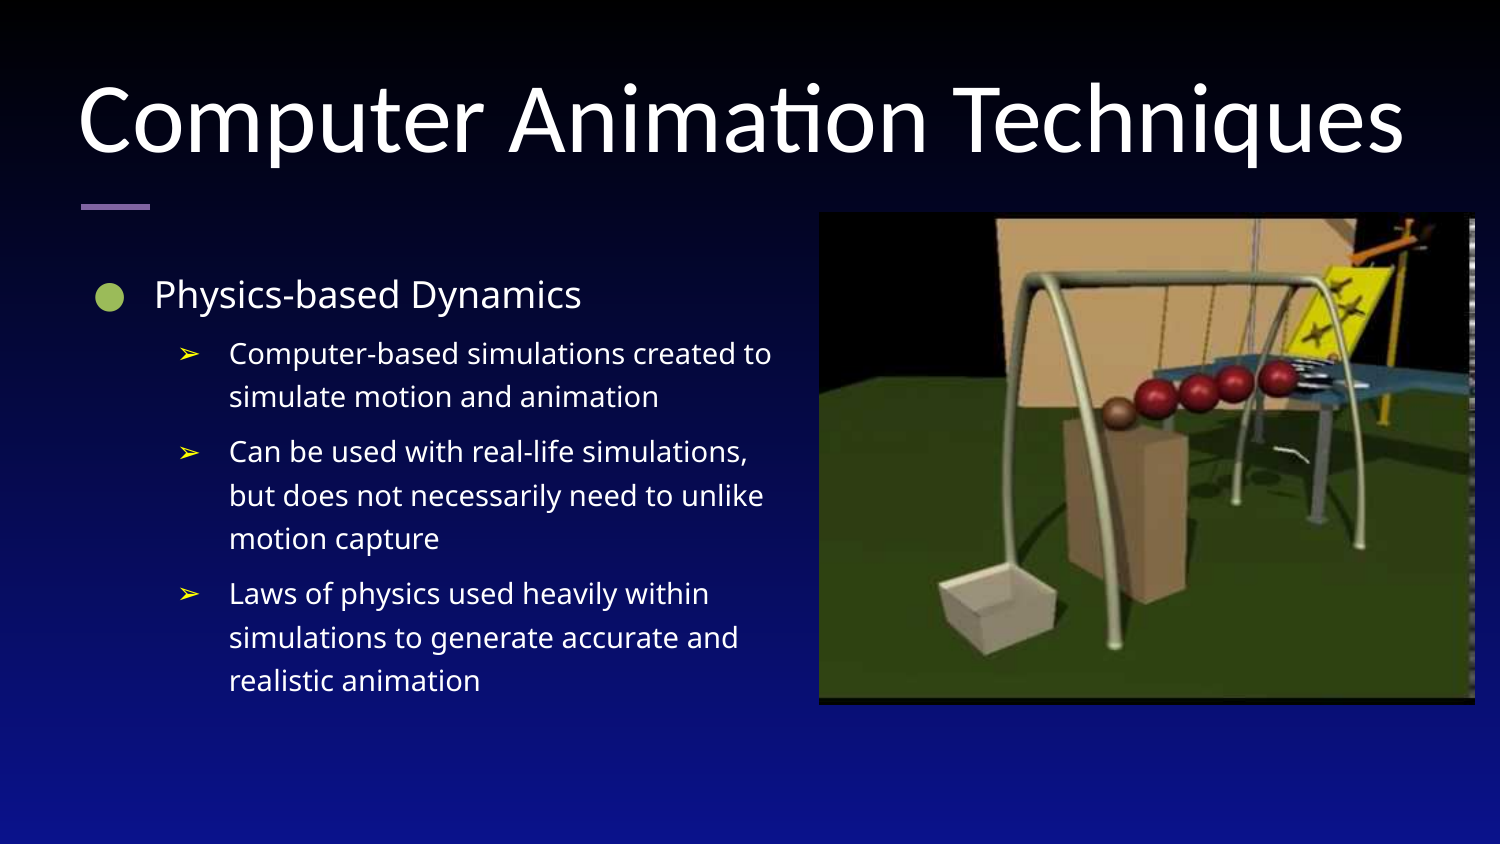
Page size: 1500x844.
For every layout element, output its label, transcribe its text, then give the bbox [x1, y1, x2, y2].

list Physics-based Dynamics Computer-based simulations created to simulate motion and animation Can be used with real-life simulations, but does not necessarily need to unlike motion capture Laws of physics used heavily within simulations to generate accurate and realistic animation [63, 244, 795, 750]
picture [819, 212, 1476, 705]
title Computer Animation Techniques [63, 75, 1437, 188]
